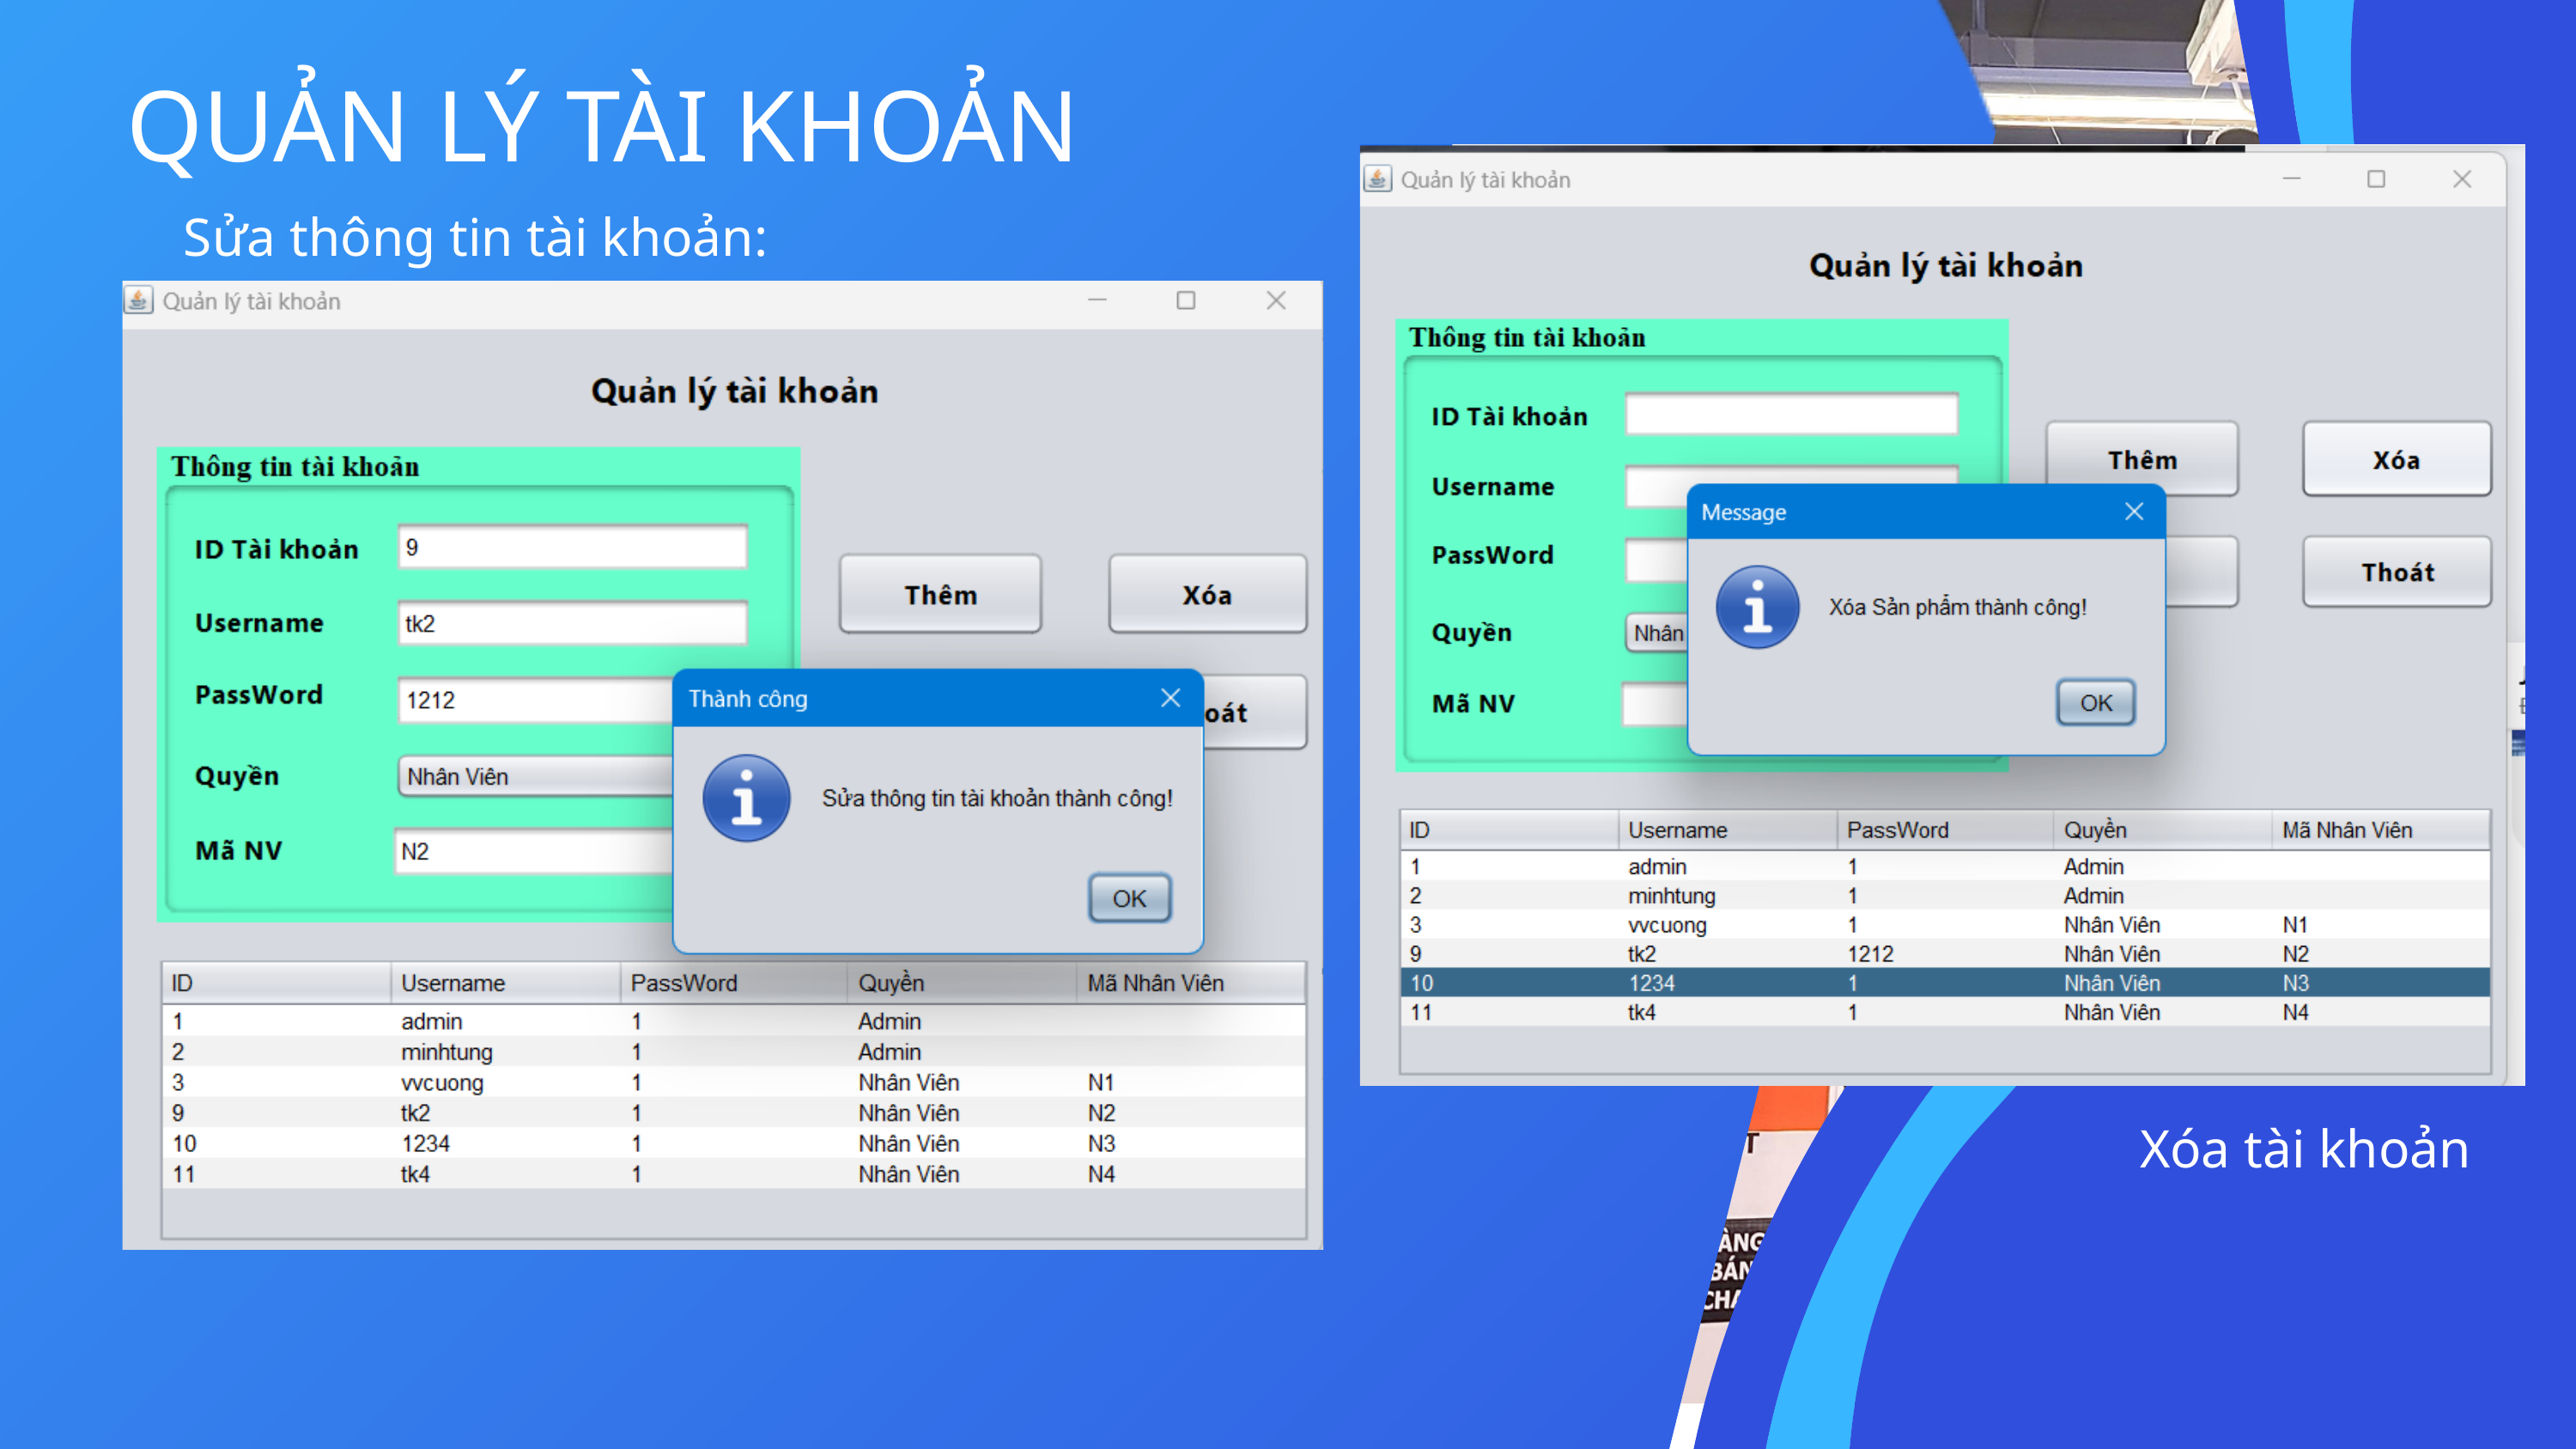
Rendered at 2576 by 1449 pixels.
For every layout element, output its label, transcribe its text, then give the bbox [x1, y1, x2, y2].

text_box QUẢN LÝ TÀI KHOẢN [126, 44, 1172, 181]
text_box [1176, 0, 1818, 1404]
text_box [0, 0, 1679, 1449]
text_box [1822, 0, 2576, 1449]
text_box [122, 281, 1172, 1250]
text_box Sửa thông tin tài khoản: [183, 194, 1172, 267]
